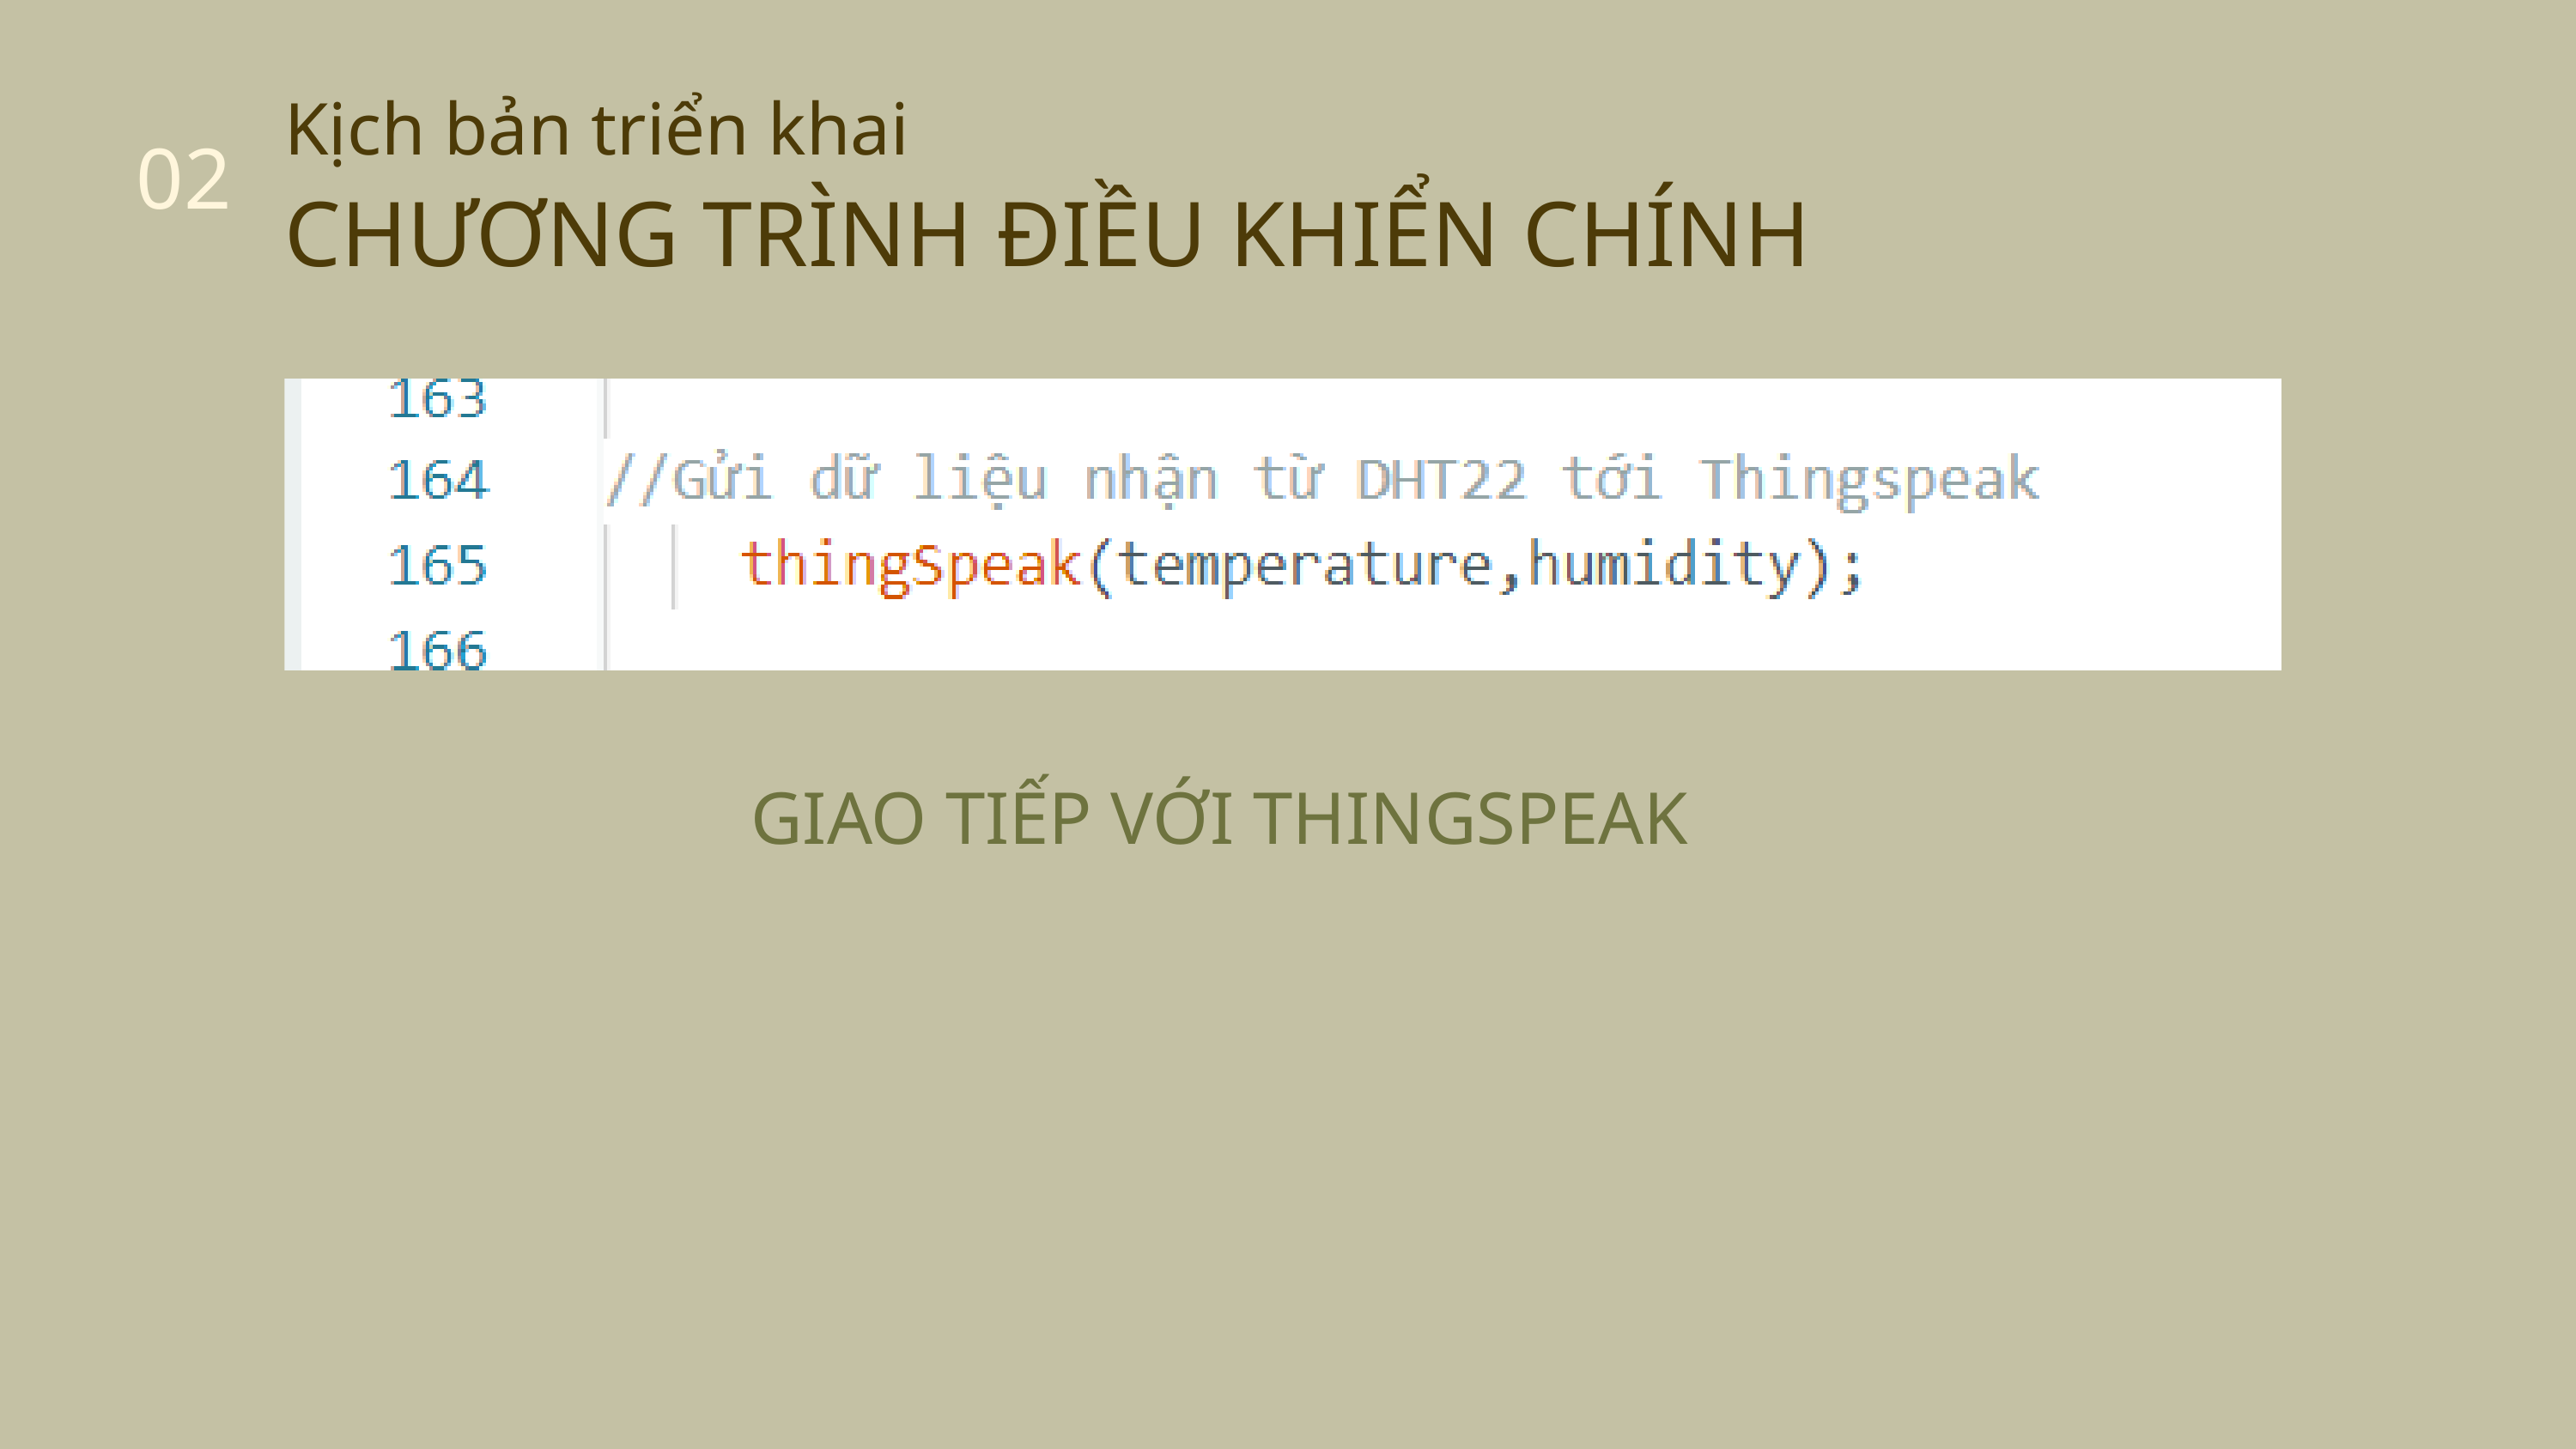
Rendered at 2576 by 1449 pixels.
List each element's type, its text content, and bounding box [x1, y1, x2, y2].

text_box [284, 379, 2281, 670]
text_box GIAO TIẾP VỚI THINGSPEAK [336, 759, 2104, 859]
text_box Kịch bản triển khai [284, 69, 1643, 159]
text_box CHƯƠNG TRÌNH ĐIỀU KHIỂN CHÍNH [284, 159, 1894, 285]
text_box 02 [83, 109, 285, 227]
